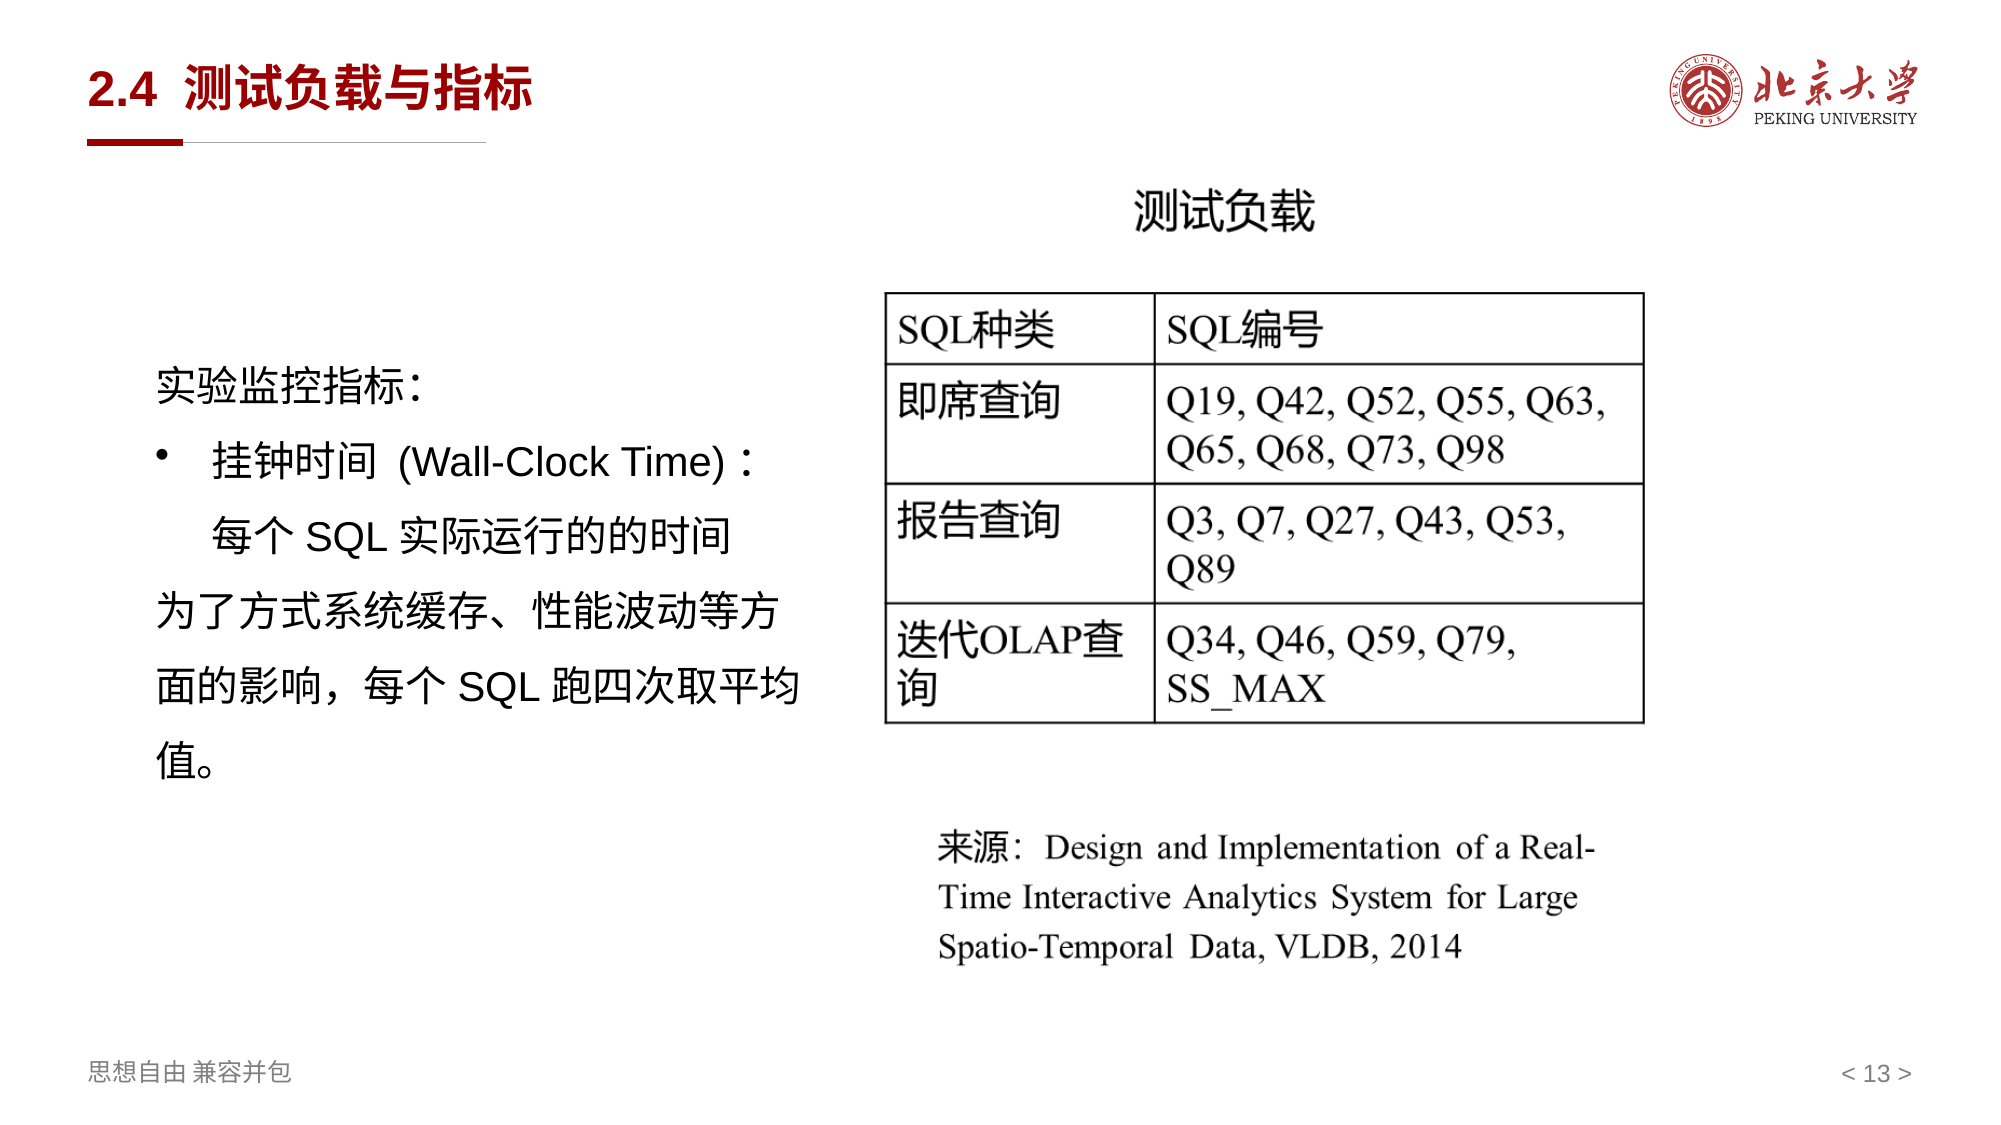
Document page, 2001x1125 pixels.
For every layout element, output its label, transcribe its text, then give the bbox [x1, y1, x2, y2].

text_box 实验监控指标： 挂钟时间 (Wall-Clock Time)：每个SQL实际运行的的时间 为了方式系统缓存、性能波动等方面的影响，每个SQL跑四次取平均值。 [140, 327, 834, 798]
title 2.4 测试负载与指标 [72, 39, 1559, 142]
picture [884, 167, 1647, 989]
slide_number < > [1477, 1048, 1928, 1097]
